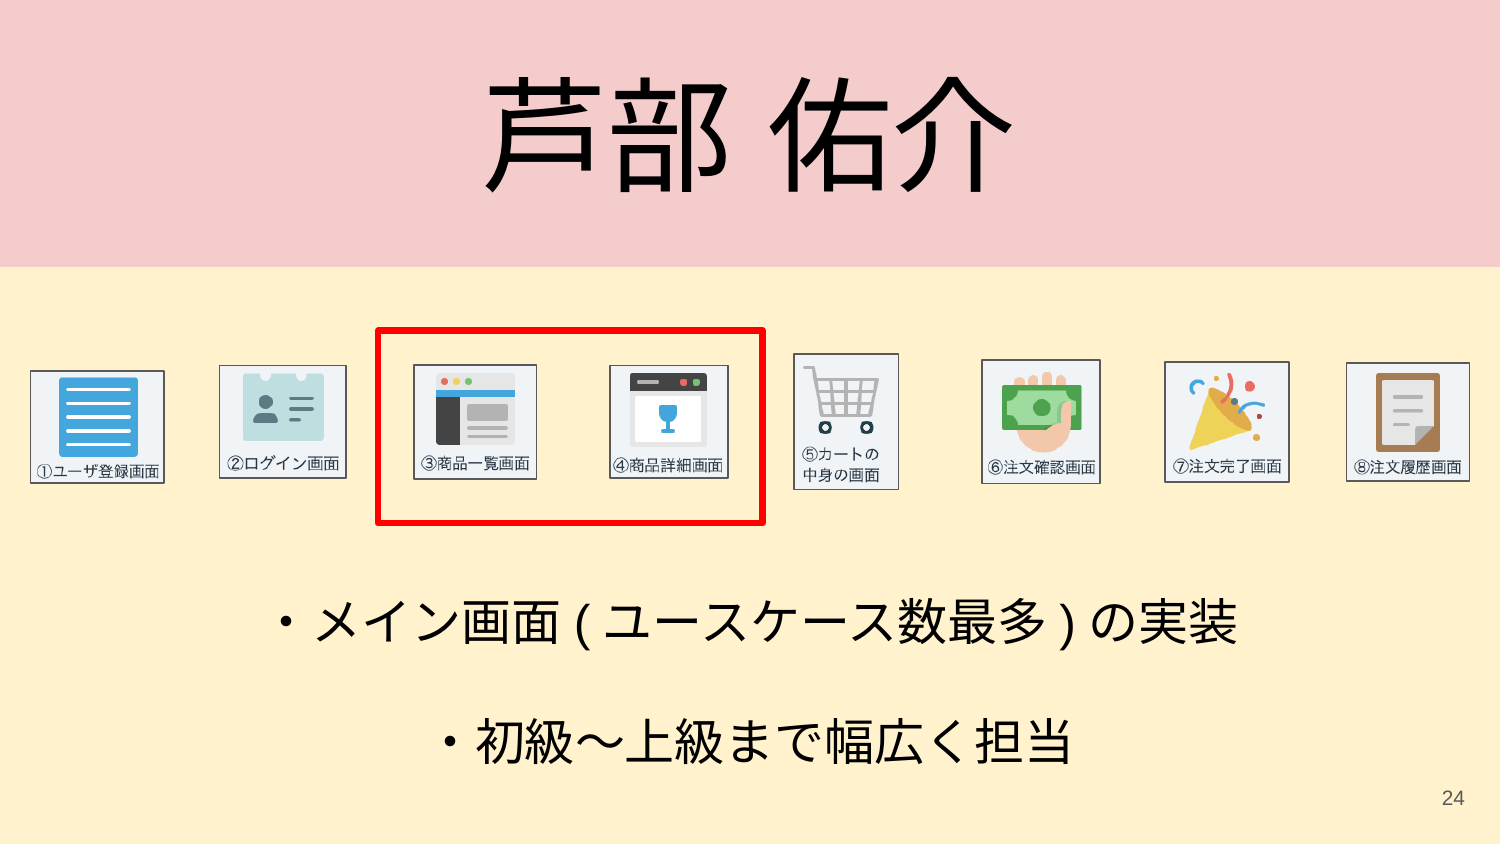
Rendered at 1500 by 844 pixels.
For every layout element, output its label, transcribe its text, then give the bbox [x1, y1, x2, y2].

picture [30, 371, 164, 483]
text_box 芦部 佑介 [0, 0, 1500, 267]
text_box [378, 330, 763, 524]
picture [982, 360, 1100, 483]
picture [1165, 362, 1289, 482]
picture [1346, 363, 1470, 481]
text_box ・メイン画面(ユースケース数最多)の実装 ・初級〜上級まで幅広く担当 [0, 561, 1500, 844]
picture [220, 366, 346, 478]
picture [610, 366, 728, 478]
picture [414, 365, 536, 479]
picture [794, 354, 898, 489]
